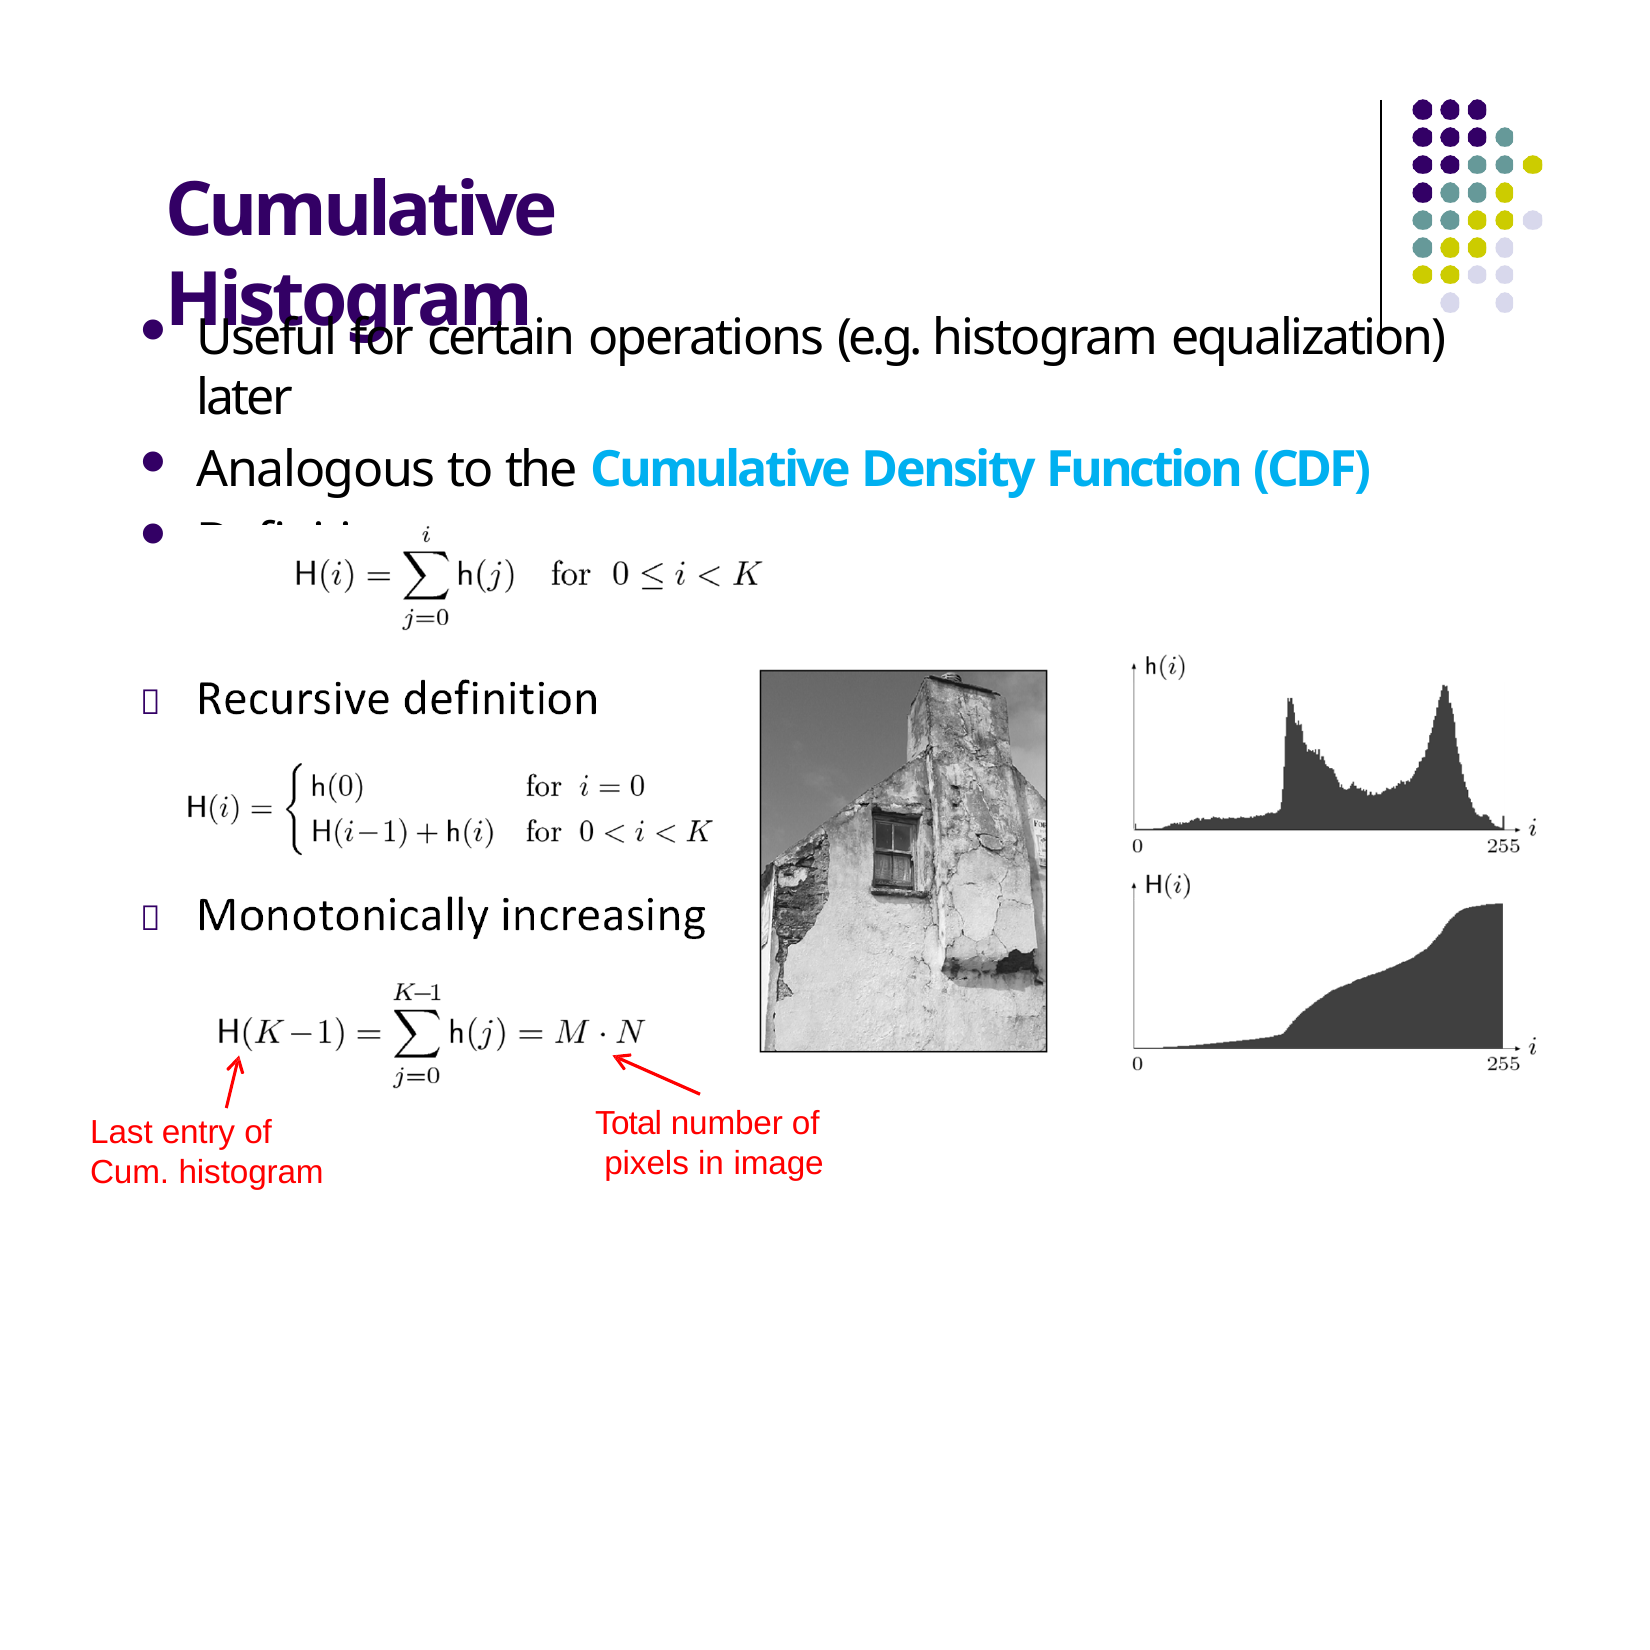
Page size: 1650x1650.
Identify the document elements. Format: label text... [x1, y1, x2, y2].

text_box Last entry of Cum. histogram [88, 1108, 328, 1191]
picture [1467, 210, 1487, 230]
picture [1440, 127, 1460, 147]
picture [1440, 99, 1460, 120]
picture [1495, 127, 1514, 147]
picture [1412, 182, 1433, 203]
picture [1467, 127, 1487, 147]
picture [1412, 265, 1433, 284]
picture [1440, 210, 1460, 230]
text_box [224, 1055, 245, 1109]
picture [1412, 237, 1433, 258]
picture [1467, 265, 1487, 284]
picture [1412, 210, 1433, 230]
picture [1412, 127, 1433, 147]
picture [1412, 155, 1433, 174]
picture [1495, 182, 1514, 203]
title Cumulative Histogram [163, 158, 861, 290]
picture [1495, 265, 1514, 284]
text_box [612, 1053, 701, 1096]
picture [1495, 292, 1514, 313]
picture [1467, 237, 1487, 258]
picture [1467, 182, 1487, 203]
text_box Useful for certain operations (e.g. histogram equalization) later Analogous to the Cumulative Density Function (CDF) Definition: [138, 290, 1479, 569]
picture [1495, 237, 1514, 258]
picture [1522, 155, 1543, 174]
picture [1440, 237, 1460, 258]
picture [1467, 99, 1487, 120]
picture [1440, 182, 1460, 203]
picture [1412, 99, 1433, 120]
picture [1522, 210, 1543, 230]
picture [1440, 265, 1460, 284]
picture [1495, 210, 1514, 230]
picture [1495, 155, 1514, 174]
text_box Total number of pixels in image [593, 1099, 828, 1182]
picture [1467, 155, 1487, 174]
picture [1440, 155, 1460, 174]
text_box  [138, 893, 169, 937]
text_box [188, 525, 1537, 1089]
text_box  [138, 677, 169, 722]
